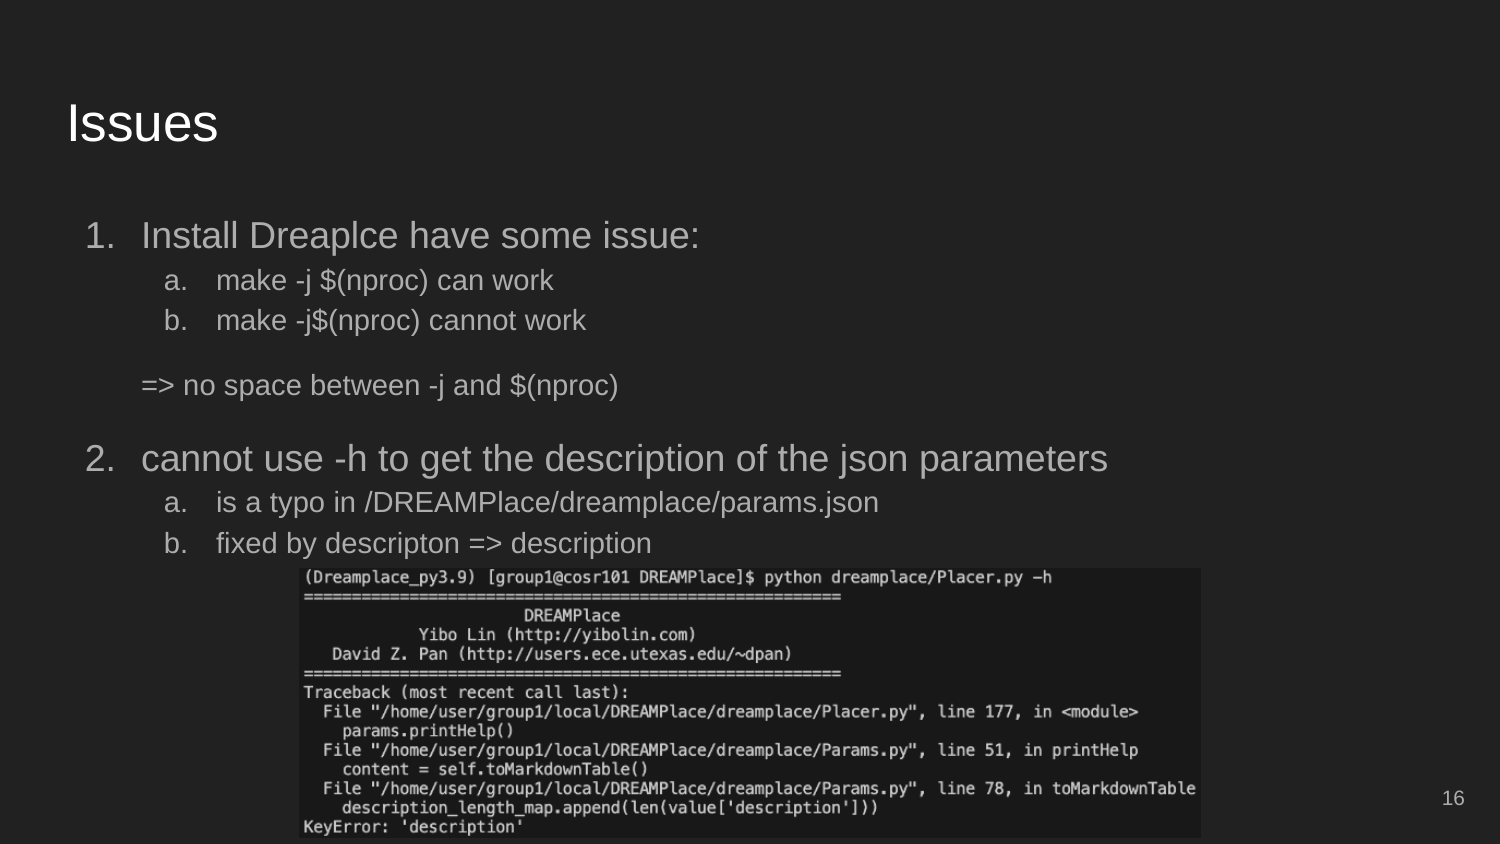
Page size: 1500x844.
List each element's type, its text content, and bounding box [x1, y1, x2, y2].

slide_number ‹#› [1389, 764, 1480, 830]
title Issues [51, 72, 1449, 167]
picture [299, 568, 1201, 838]
list Install Dreaplce have some issue: make -j $(nproc) can work make -j$(nproc) cannot work => no space between -j and $(nproc) cannot use -h to get the description of the json parameters is a typo in /DREAMPlace/dreamplace/params.json fixed by descripton => description [51, 189, 1449, 750]
